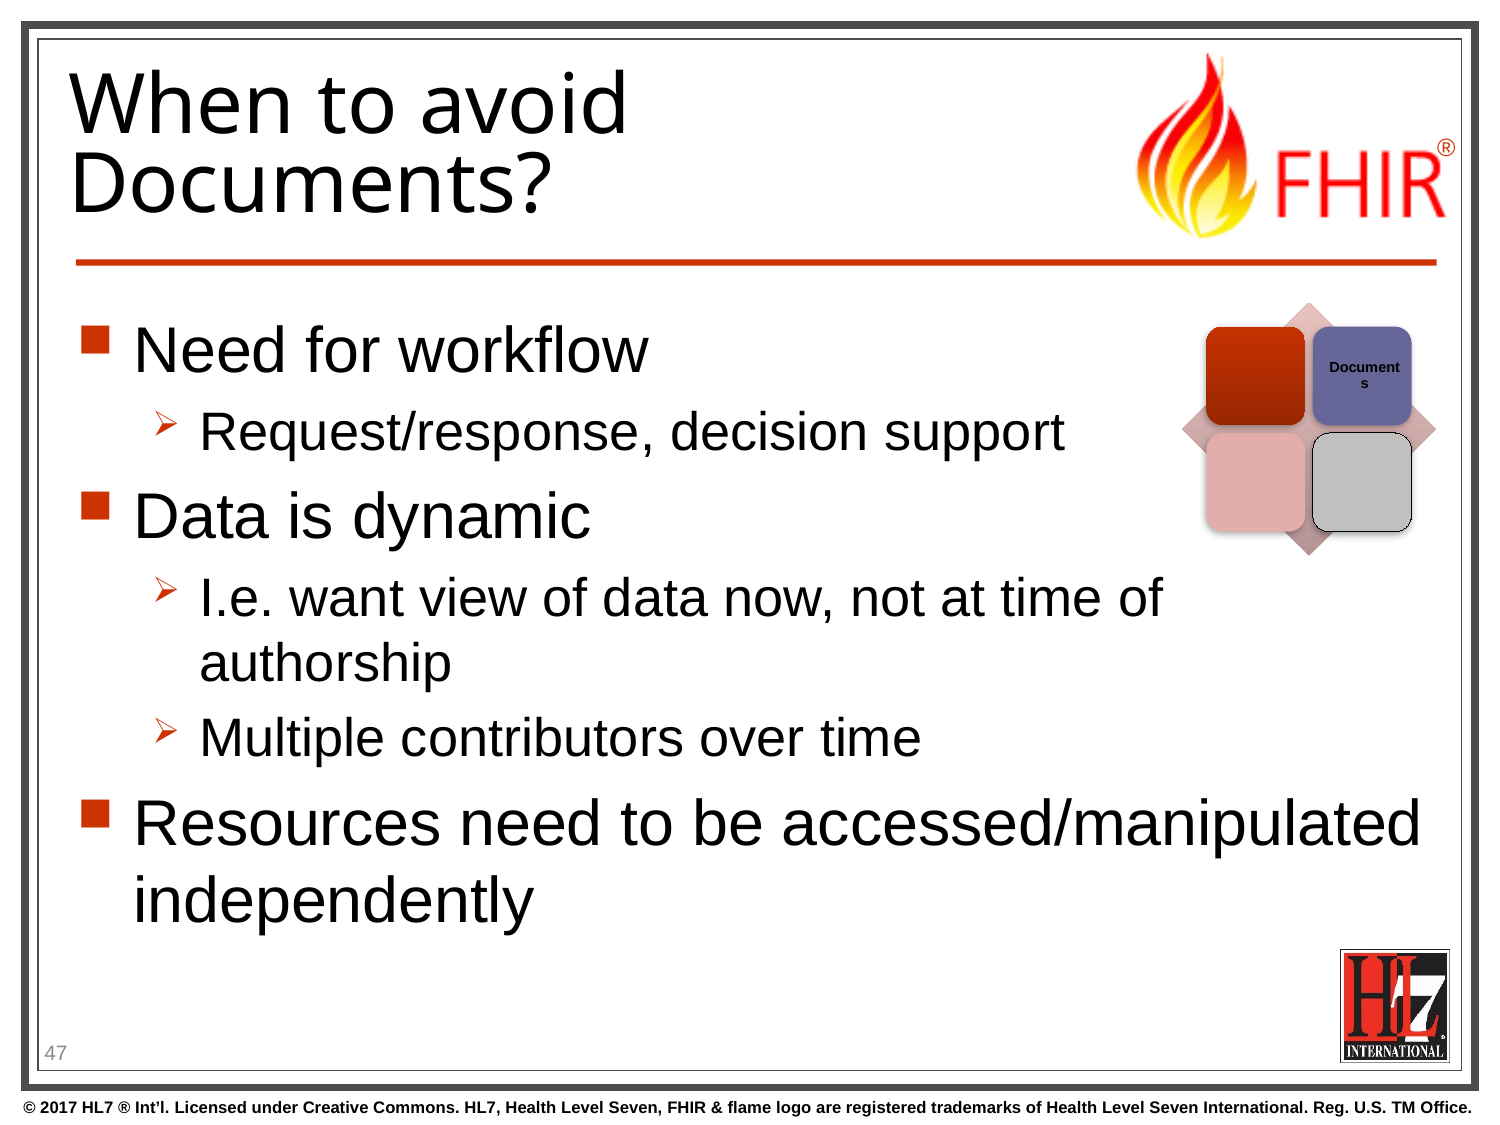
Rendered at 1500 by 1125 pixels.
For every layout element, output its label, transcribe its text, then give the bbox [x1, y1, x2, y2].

slide_number 47 [29, 1034, 148, 1071]
list Need for workflow Request/response, decision support Data is dynamic I.e. want view of data now, not at time of authorship Multiple contributors over time Resources need to be accessed/manipulated independently [62, 299, 1438, 1059]
picture [1124, 42, 1458, 249]
title When to avoid Documents? [53, 54, 1128, 244]
picture [1340, 949, 1450, 1063]
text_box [1163, 302, 1455, 557]
